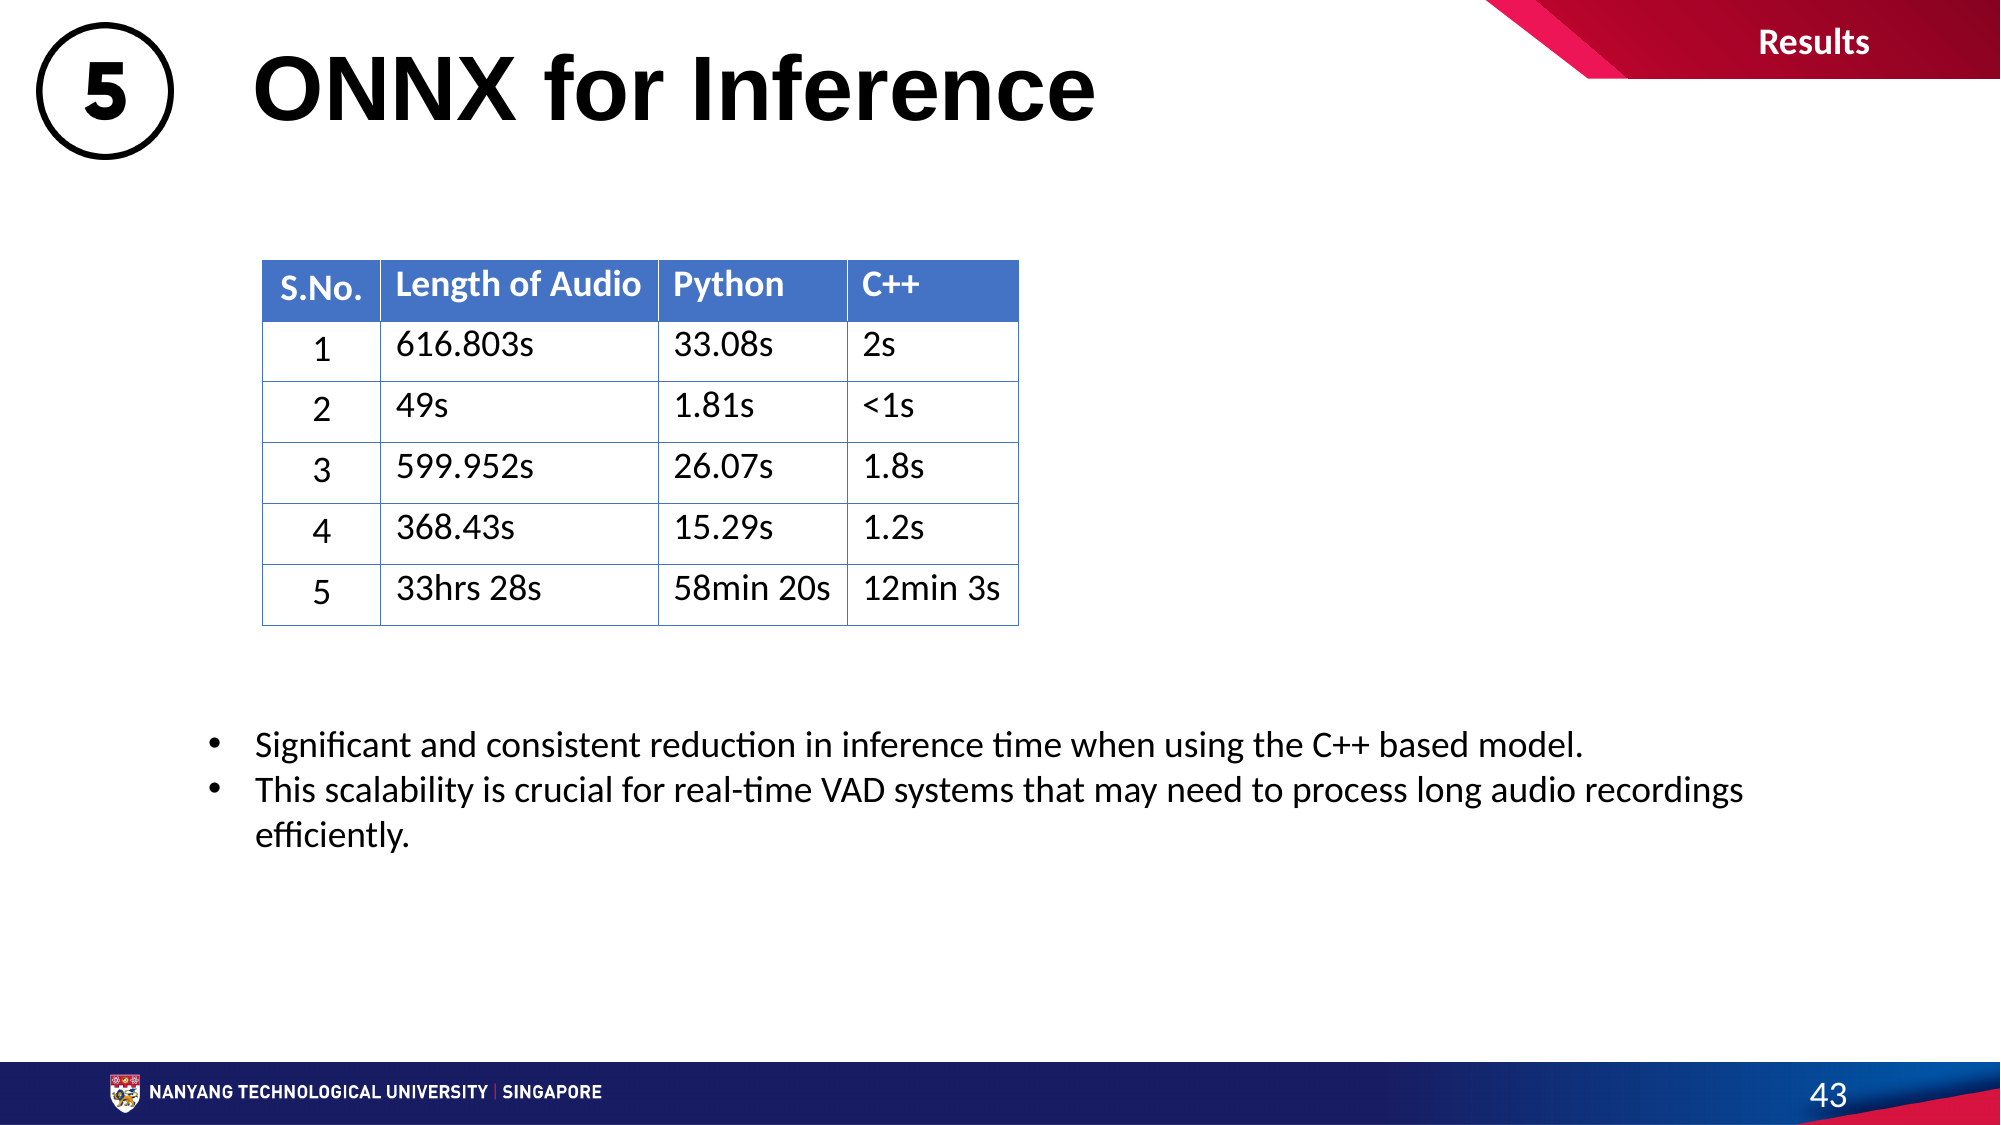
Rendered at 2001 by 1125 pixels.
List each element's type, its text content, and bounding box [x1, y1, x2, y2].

table_cell 15.29s [659, 504, 847, 564]
picture [36, 22, 174, 160]
slide_number 43 [1412, 1062, 1863, 1123]
table_cell 58min 20s [659, 565, 847, 625]
table_cell 1 [263, 322, 380, 381]
table_header C++ [848, 261, 1018, 321]
table_cell 1.81s [659, 382, 847, 442]
text_box ONNX for Inference [0, 5, 1485, 177]
table_header Length of Audio [381, 261, 658, 321]
table_cell 2 [263, 382, 380, 442]
table_cell 1.8s [848, 443, 1018, 503]
table_cell 12min 3s [848, 565, 1018, 625]
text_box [1484, 0, 2000, 79]
table_cell 33hrs 28s [381, 565, 658, 625]
table_cell 26.07s [659, 443, 847, 503]
table_header S.No. [263, 261, 380, 321]
table_cell 616.803s [381, 322, 658, 381]
picture [0, 1062, 2000, 1125]
table_cell 1.2s [848, 504, 1018, 564]
table_cell 368.43s [381, 504, 658, 564]
table_cell 49s [381, 382, 658, 442]
table_header Python [659, 261, 847, 321]
table_cell 2s [848, 322, 1018, 381]
text_box Significant and consistent reduction in inference time when using the C++ based model. This scalability is crucial for real-time VAD systems that may need to process long audio recordings efficiently. [193, 712, 1807, 862]
table_cell 5 [263, 565, 380, 625]
table_cell 599.952s [381, 443, 658, 503]
table_cell 33.08s [659, 322, 847, 381]
table_cell <1s [848, 382, 1018, 442]
table_cell 4 [263, 504, 380, 564]
table_cell 3 [263, 443, 380, 503]
